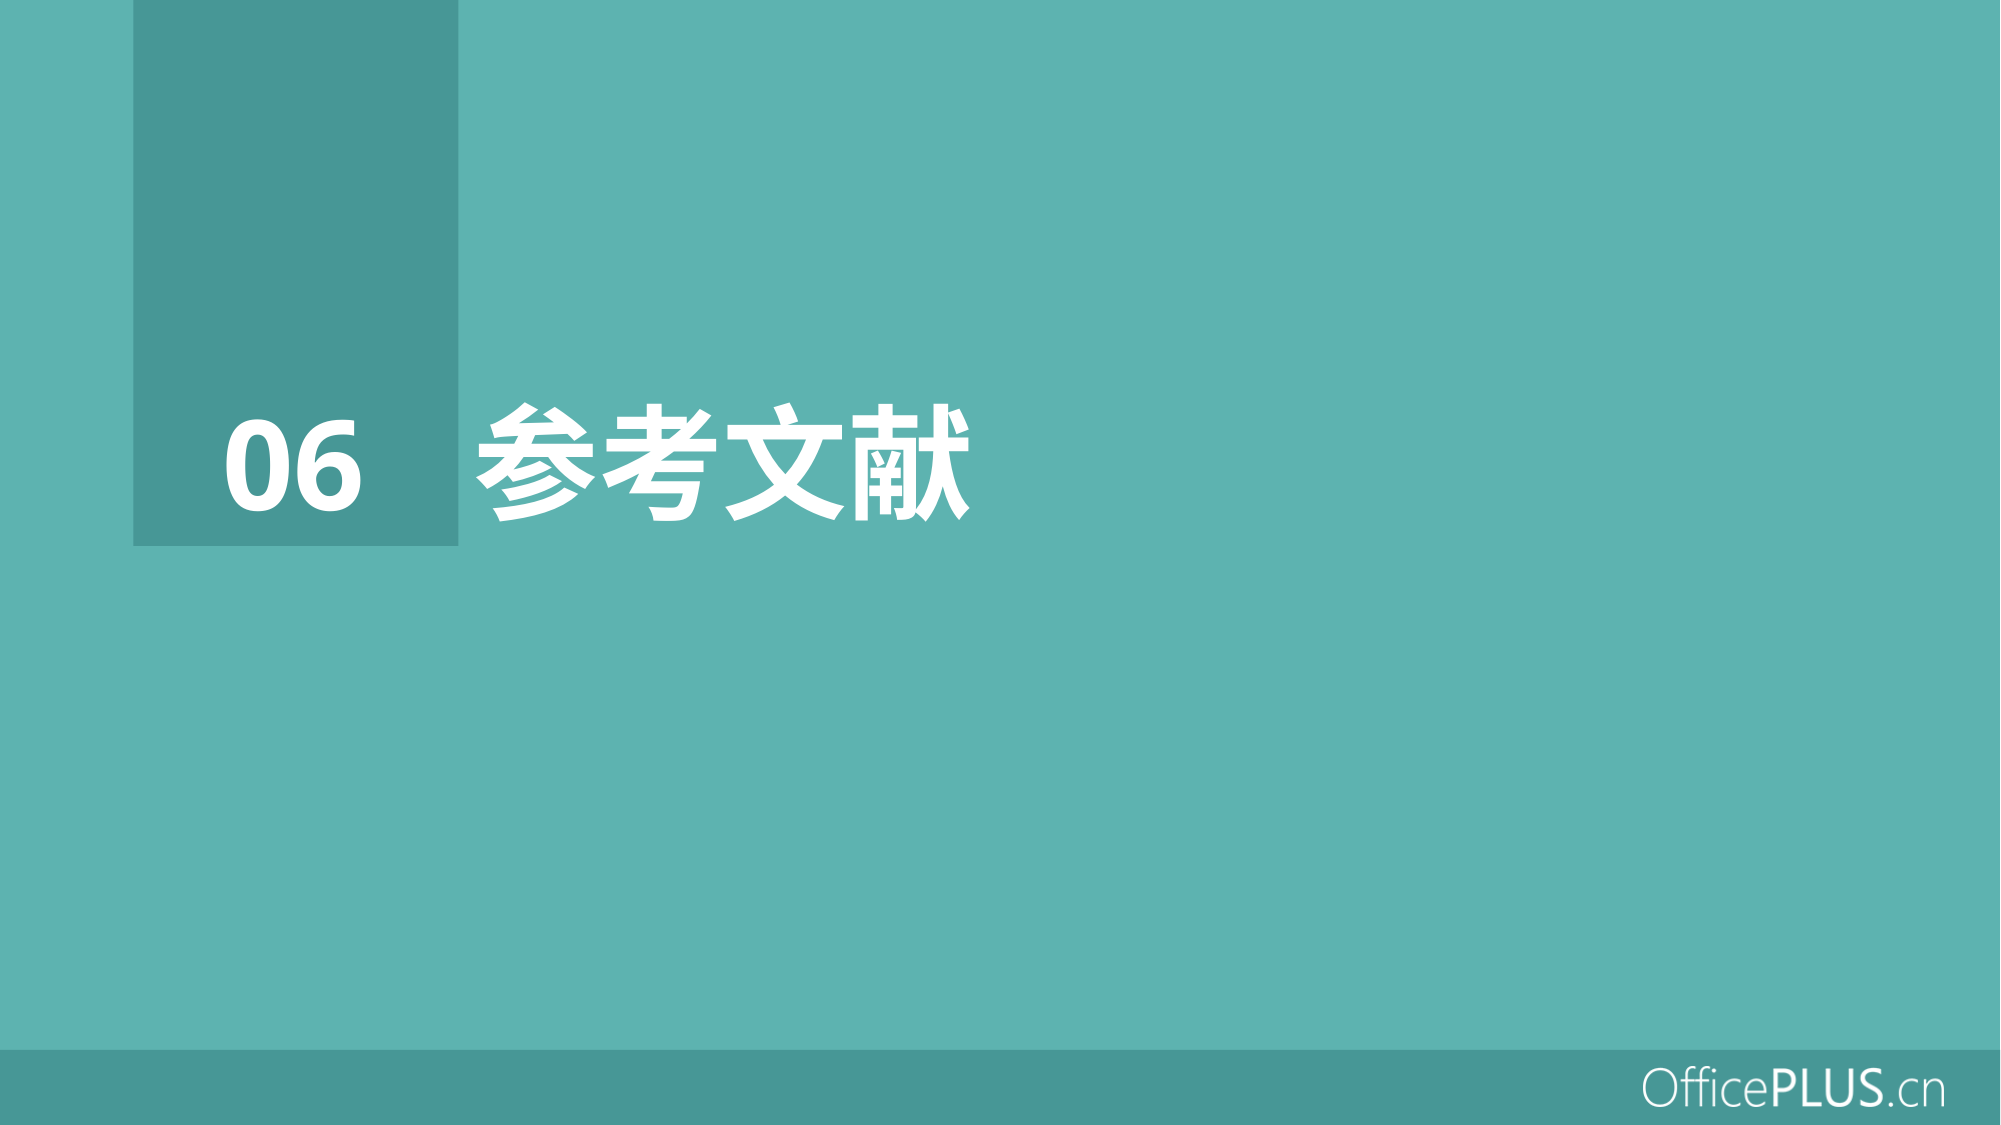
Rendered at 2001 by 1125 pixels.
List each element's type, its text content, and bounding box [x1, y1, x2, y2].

list 参考文献 [458, 394, 1598, 545]
list 06 [133, 394, 455, 545]
picture [1643, 1066, 1944, 1107]
